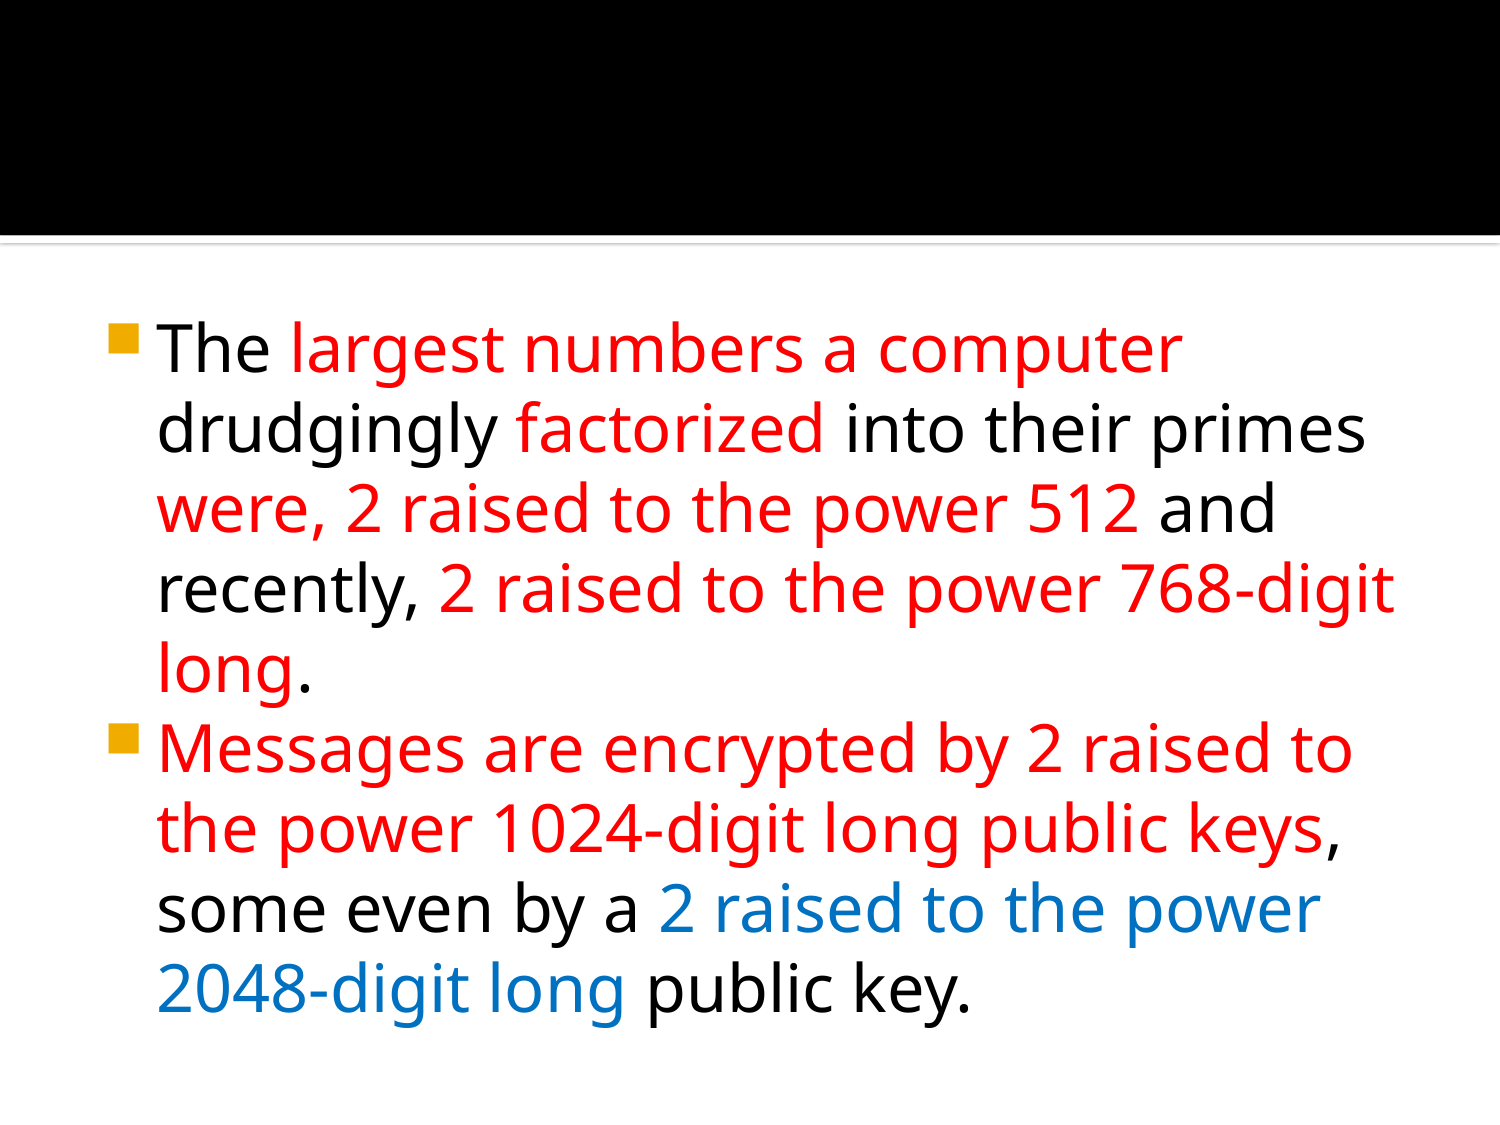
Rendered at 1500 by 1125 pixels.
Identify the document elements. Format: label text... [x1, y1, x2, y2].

list The largest numbers a computer drudgingly factorized into their primes were, 2 raised to the power 512 and recently, 2 raised to the power 768-digit long. Messages are encrypted by 2 raised to the power 1024-digit long public keys, some even by a 2 raised to the power 2048-digit long public key. [75, 291, 1425, 1050]
